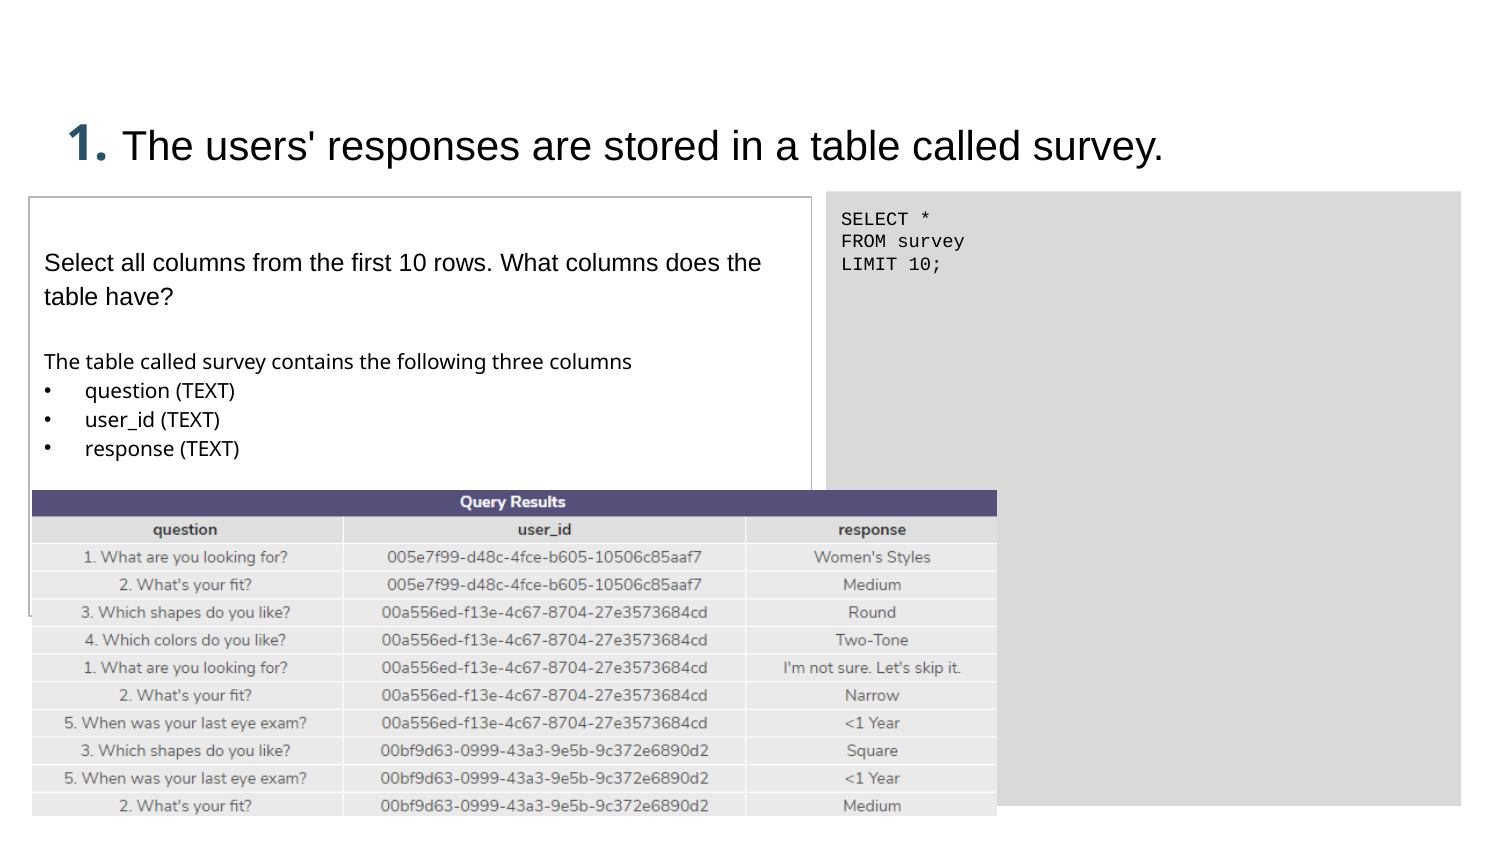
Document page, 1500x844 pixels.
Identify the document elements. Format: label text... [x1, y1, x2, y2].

text_box SELECT * FROM survey LIMIT 10; [826, 191, 1462, 806]
text_box Select all columns from the first 10 rows. What columns does the table have? The table called survey contains the following three columns question (TEXT) user_id (TEXT) response (TEXT) [29, 197, 812, 492]
text_box 1. The users' responses are stored in a table called survey. [51, 48, 1449, 186]
picture [32, 490, 997, 817]
